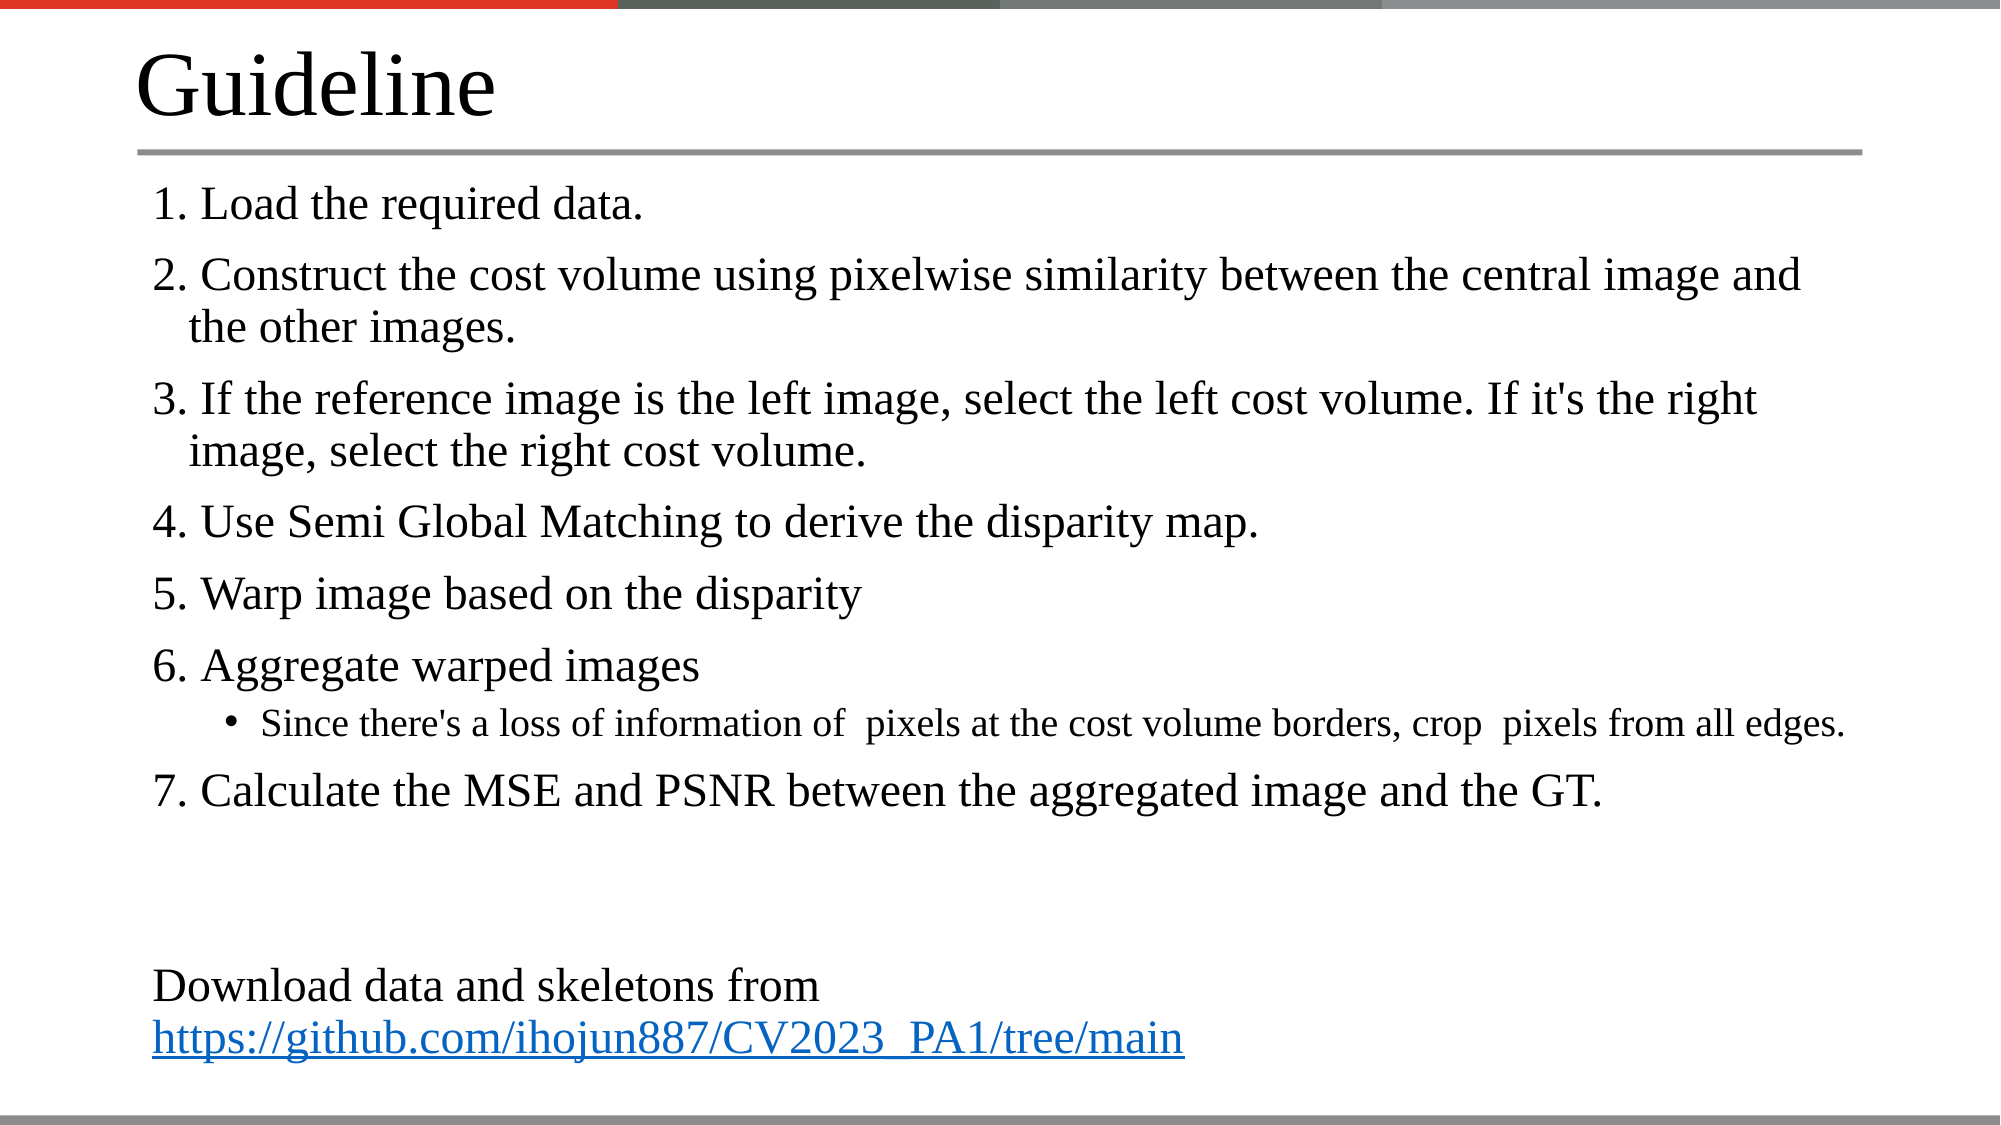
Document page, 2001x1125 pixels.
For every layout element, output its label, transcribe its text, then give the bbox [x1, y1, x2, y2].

text_box Guideline [120, 16, 2000, 142]
